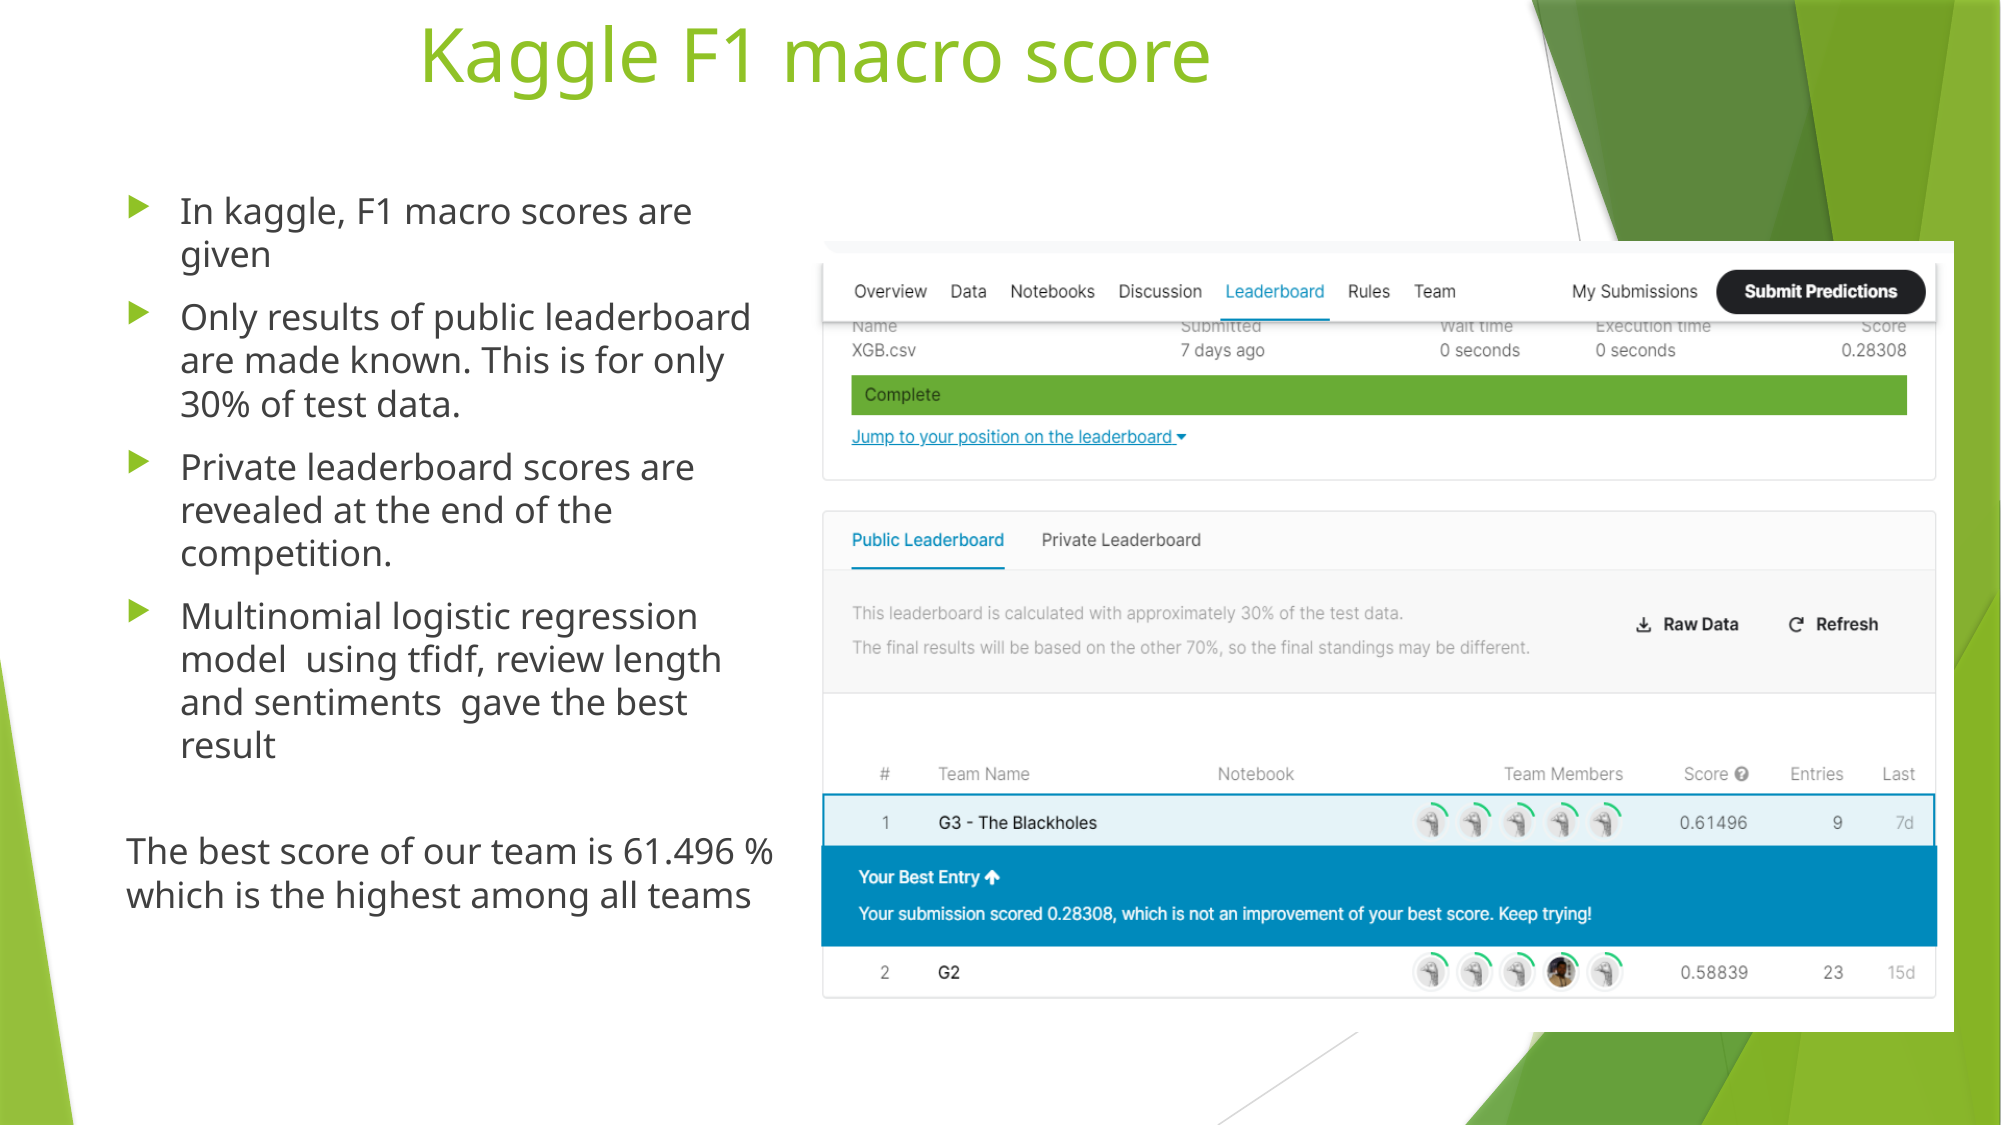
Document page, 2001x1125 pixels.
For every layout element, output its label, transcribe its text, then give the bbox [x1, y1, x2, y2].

picture [787, 241, 1955, 1032]
list In kaggle, F1 macro scores are given Only results of public leaderboard are made known. This is for only 30% of test data. Private leaderboard scores are revealed at the end of the competition. Multinomial logistic regression model using tfidf, review length and sentiments gave the best result The best score of our team is 61.496 % which is the highest among all teams [111, 181, 792, 991]
title Kaggle F1 macro score [111, 0, 1522, 136]
